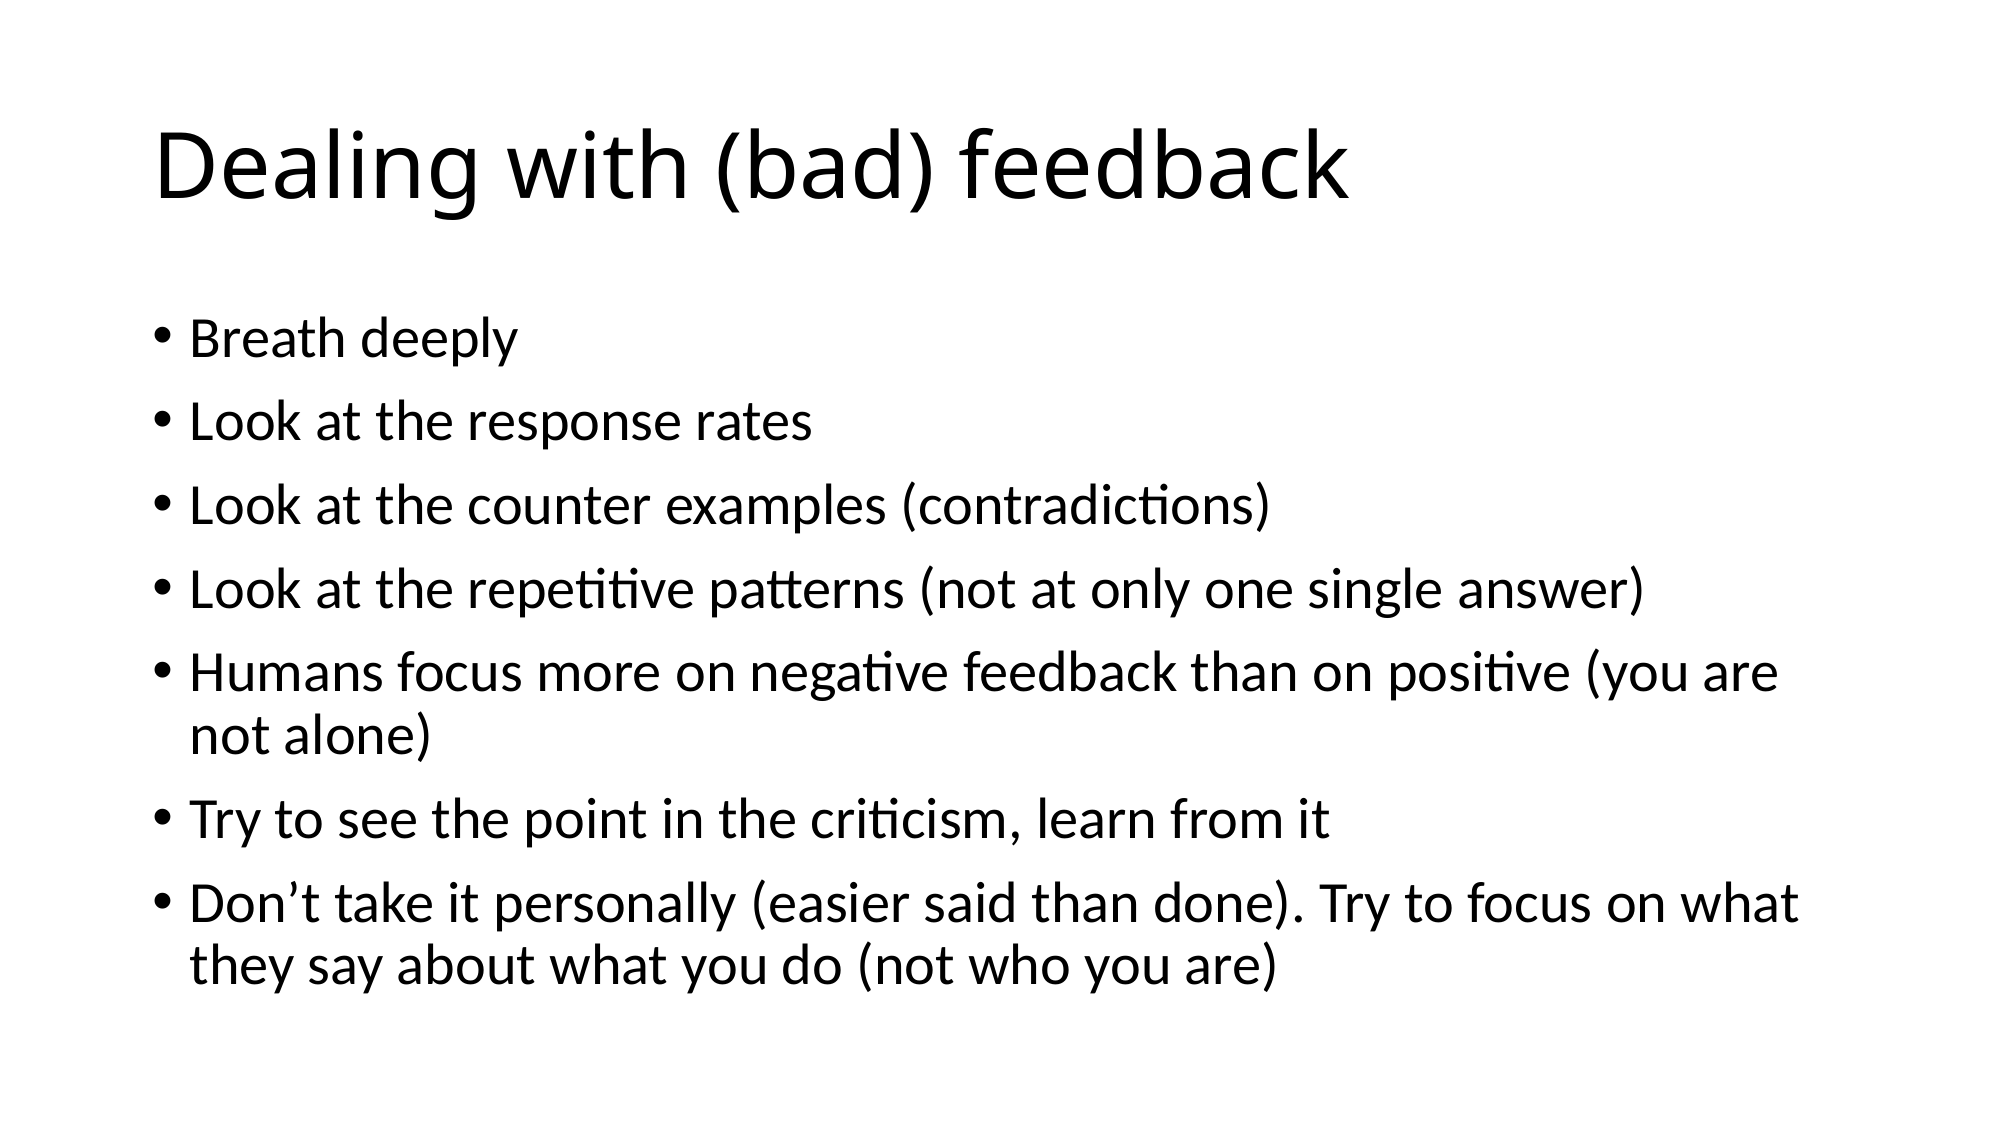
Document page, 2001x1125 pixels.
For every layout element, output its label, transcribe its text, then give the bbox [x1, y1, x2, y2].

title Dealing with (bad) feedback [137, 59, 1863, 278]
list Breath deeply Look at the response rates Look at the counter examples (contradictions) Look at the repetitive patterns (not at only one single answer) Humans focus more on negative feedback than on positive (you are not alone) Try to see the point in the criticism, learn from it Don’t take it personally (easier said than done). Try to focus on what they say about what you do (not who you are) [137, 299, 1863, 1014]
